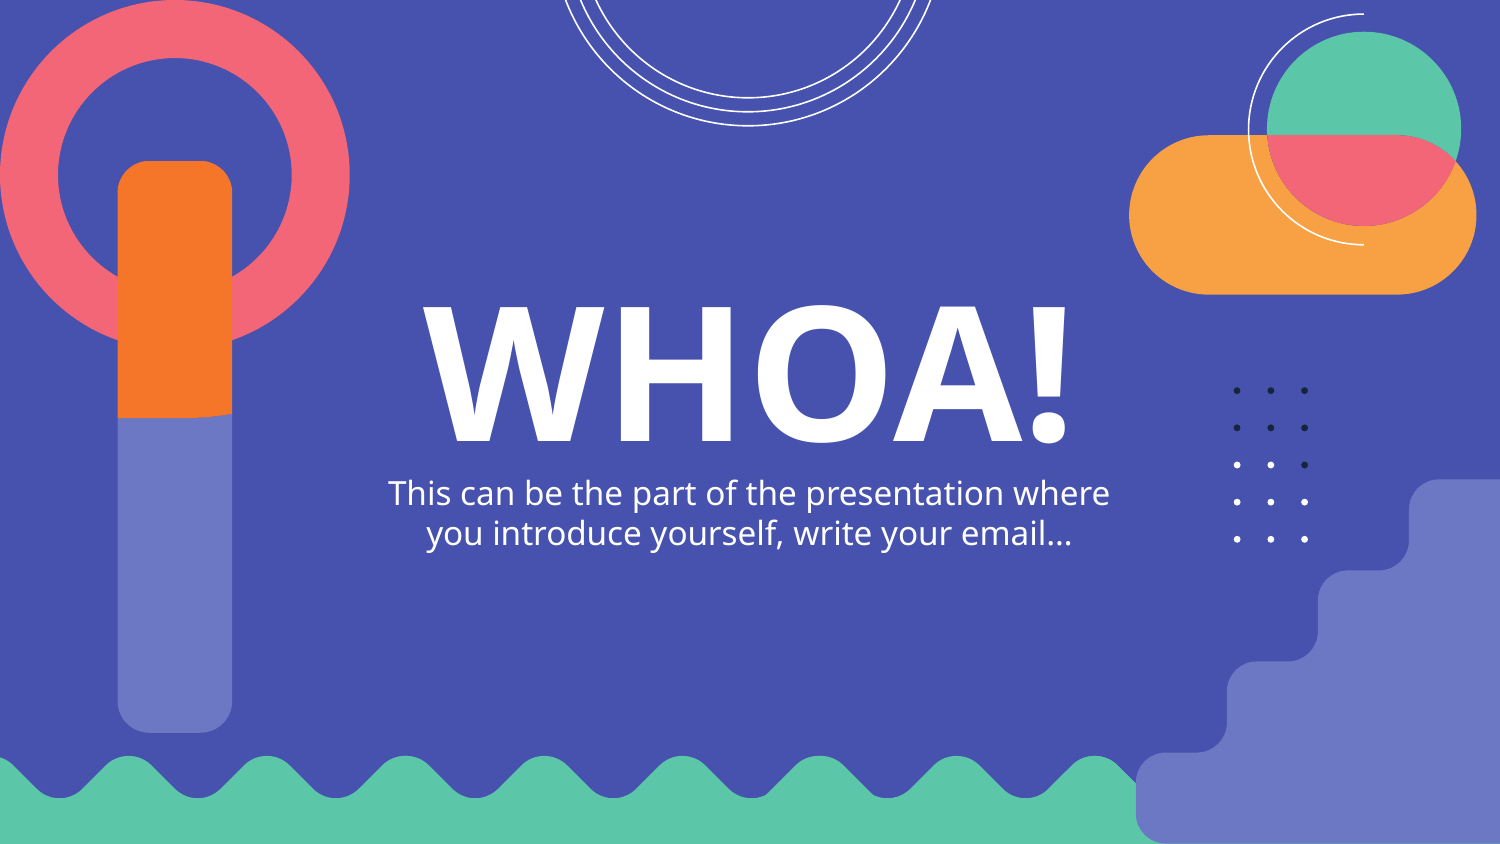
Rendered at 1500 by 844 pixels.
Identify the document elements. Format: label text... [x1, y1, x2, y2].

text_box [1129, 135, 1477, 295]
text_box [1267, 135, 1456, 227]
text_box [117, 414, 233, 733]
subtitle This can be the part of the presentation where you introduce yourself, write your email… [341, 457, 1159, 568]
title WHOA! [341, 275, 1159, 457]
text_box [117, 161, 233, 419]
text_box [0, 0, 350, 340]
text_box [1233, 386, 1309, 543]
text_box [1266, 31, 1462, 161]
